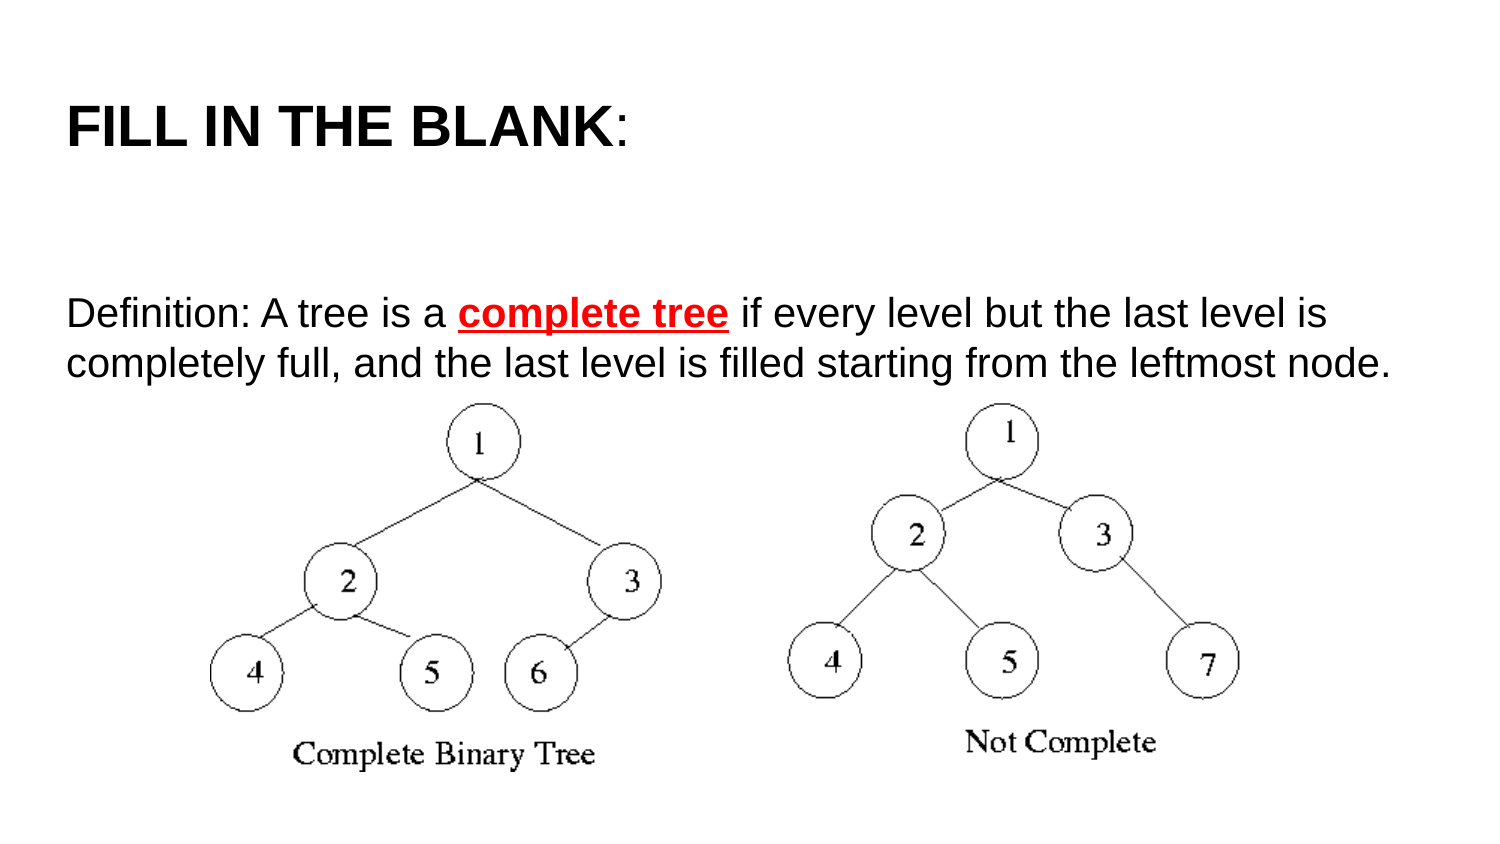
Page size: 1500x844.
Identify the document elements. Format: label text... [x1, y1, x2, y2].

picture [209, 392, 1291, 772]
text_box Definition: A tree is a complete tree if every level but the last level is completely full, and the last level is filled starting from the leftmost node. [51, 271, 1427, 745]
title FILL IN THE BLANK: [51, 72, 1449, 167]
